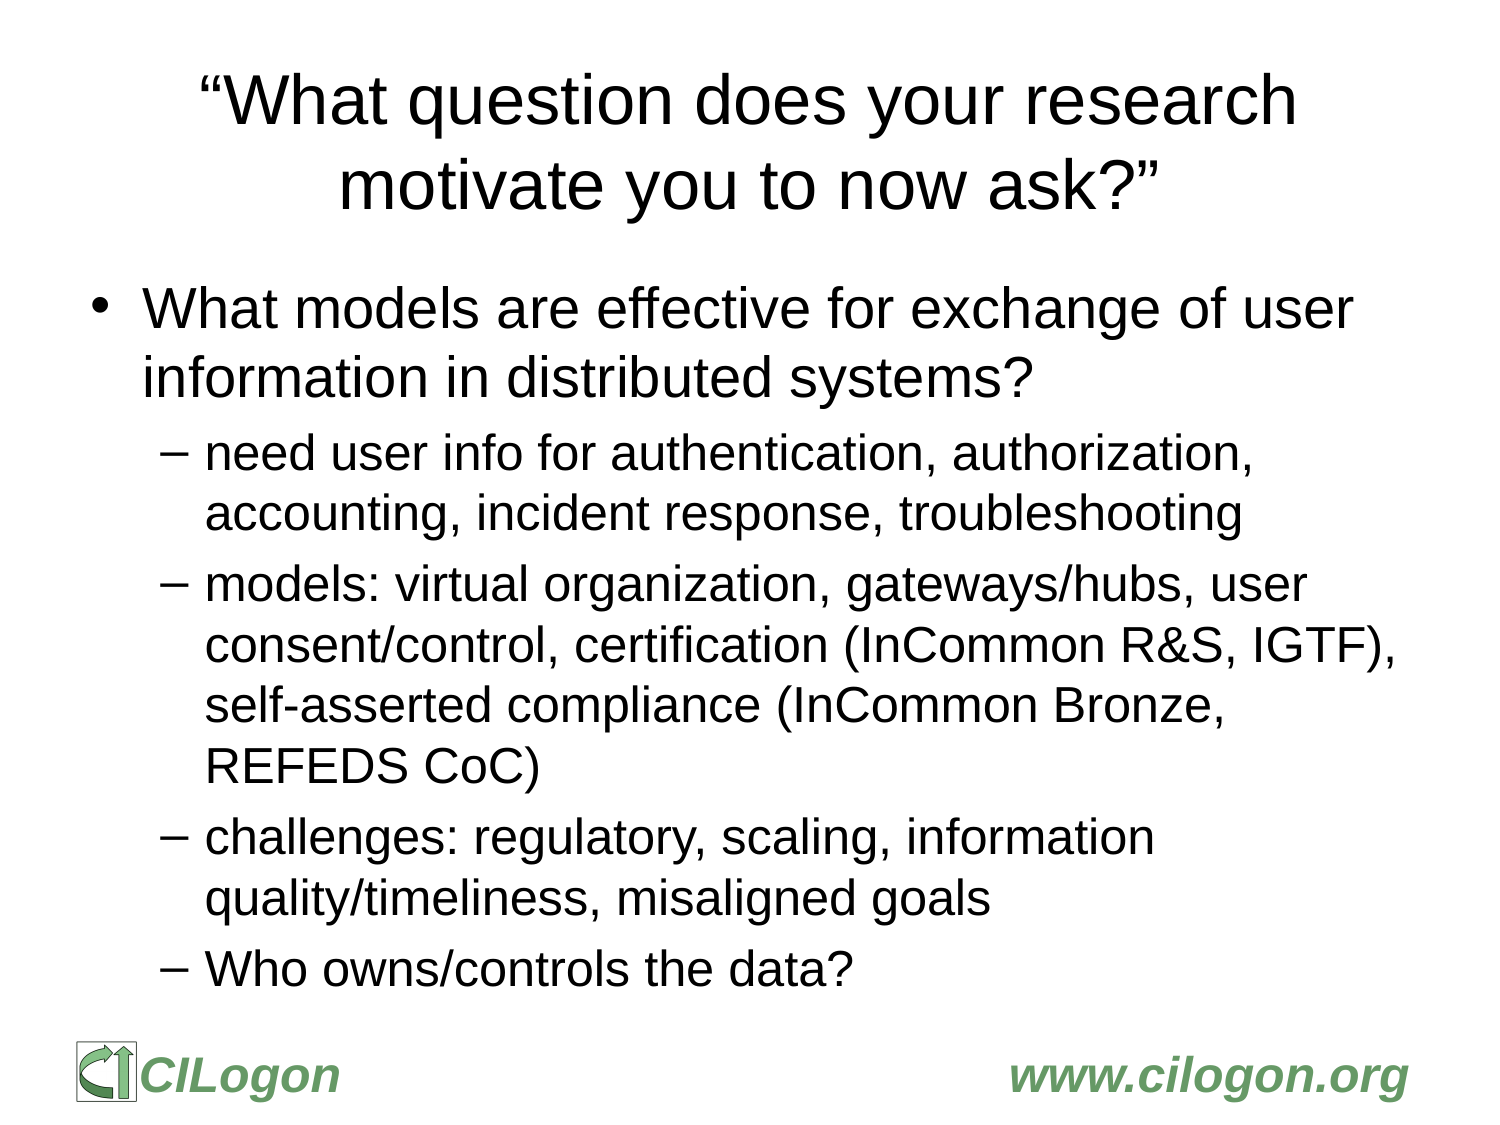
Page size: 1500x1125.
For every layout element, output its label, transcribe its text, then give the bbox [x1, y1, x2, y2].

title “What question does your research motivate you to now ask?” [75, 45, 1425, 233]
list What models are effective for exchange of user information in distributed systems? need user info for authentication, authorization, accounting, incident response, troubleshooting models: virtual organization, gateways/hubs, user consent/control, certification (InCommon R&S, IGTF), self-asserted compliance (InCommon Bronze, REFEDS CoC) challenges: regulatory, scaling, information quality/timeliness, misaligned goals Who owns/controls the data? [75, 262, 1425, 1005]
picture [75, 1040, 138, 1103]
